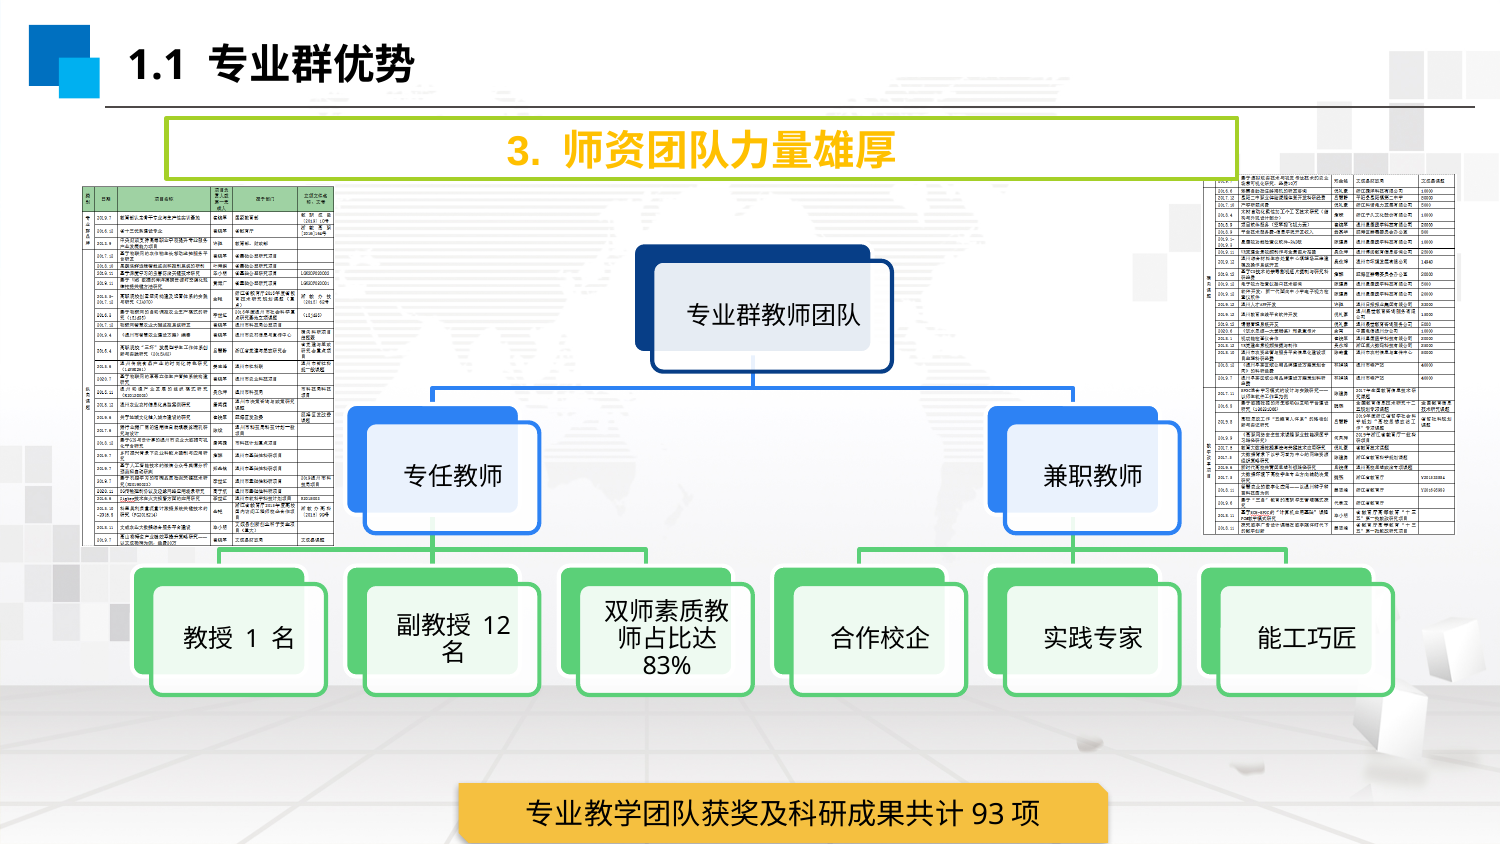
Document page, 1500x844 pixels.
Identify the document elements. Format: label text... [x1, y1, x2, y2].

text_box 专业教学团队获奖及科研成果共计93项 [463, 839, 1109, 844]
text_box 1.1 专业群优势 [112, 30, 1413, 96]
picture [0, 0, 1500, 844]
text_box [131, 107, 1394, 830]
